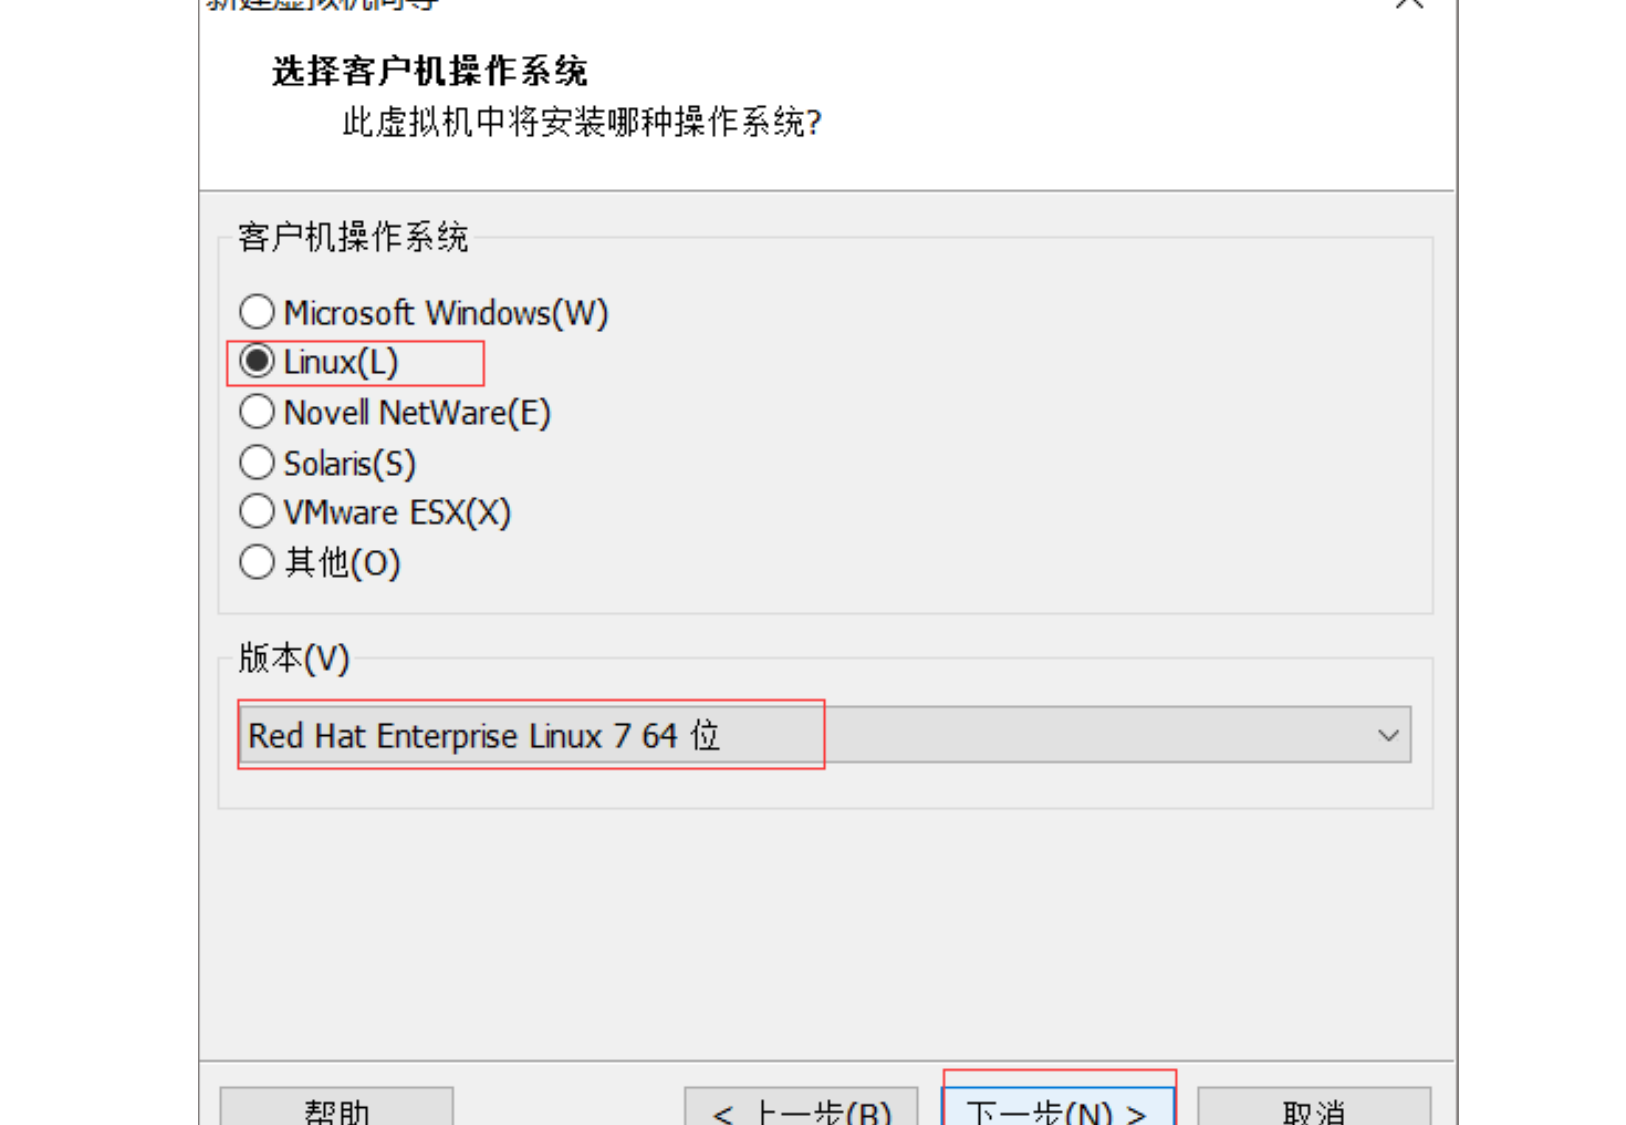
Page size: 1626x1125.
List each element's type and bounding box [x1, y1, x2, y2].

picture [198, 0, 1459, 1125]
